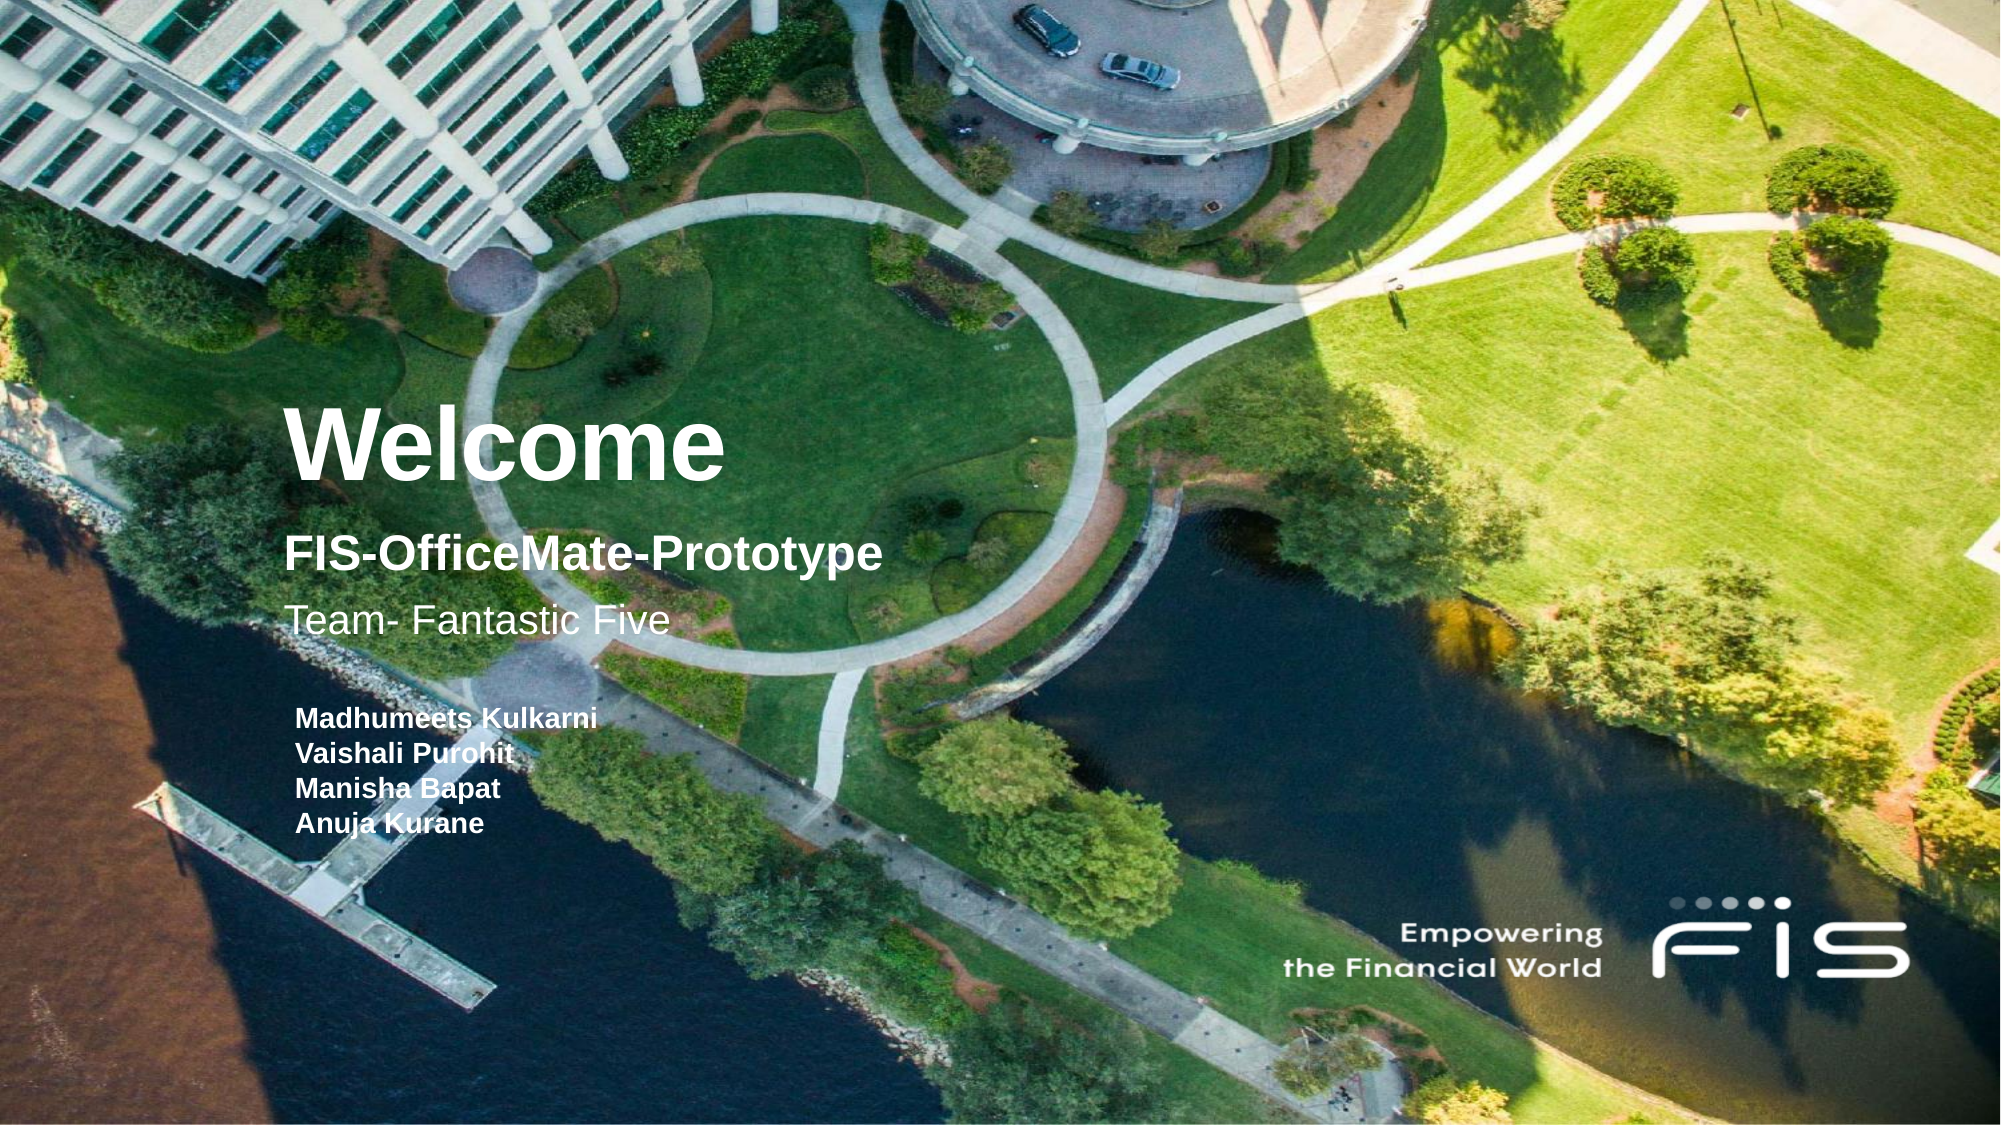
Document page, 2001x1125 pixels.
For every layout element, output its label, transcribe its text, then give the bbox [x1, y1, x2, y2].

text_box FIS-OfficeMate-Prototype [283, 520, 975, 576]
list Team- Fantastic Five [283, 592, 675, 654]
title Welcome [283, 396, 824, 501]
text_box Madhumeets Kulkarni Vaishali Purohit Manisha Bapat Anuja Kurane [295, 754, 687, 875]
picture [0, 0, 2001, 1125]
